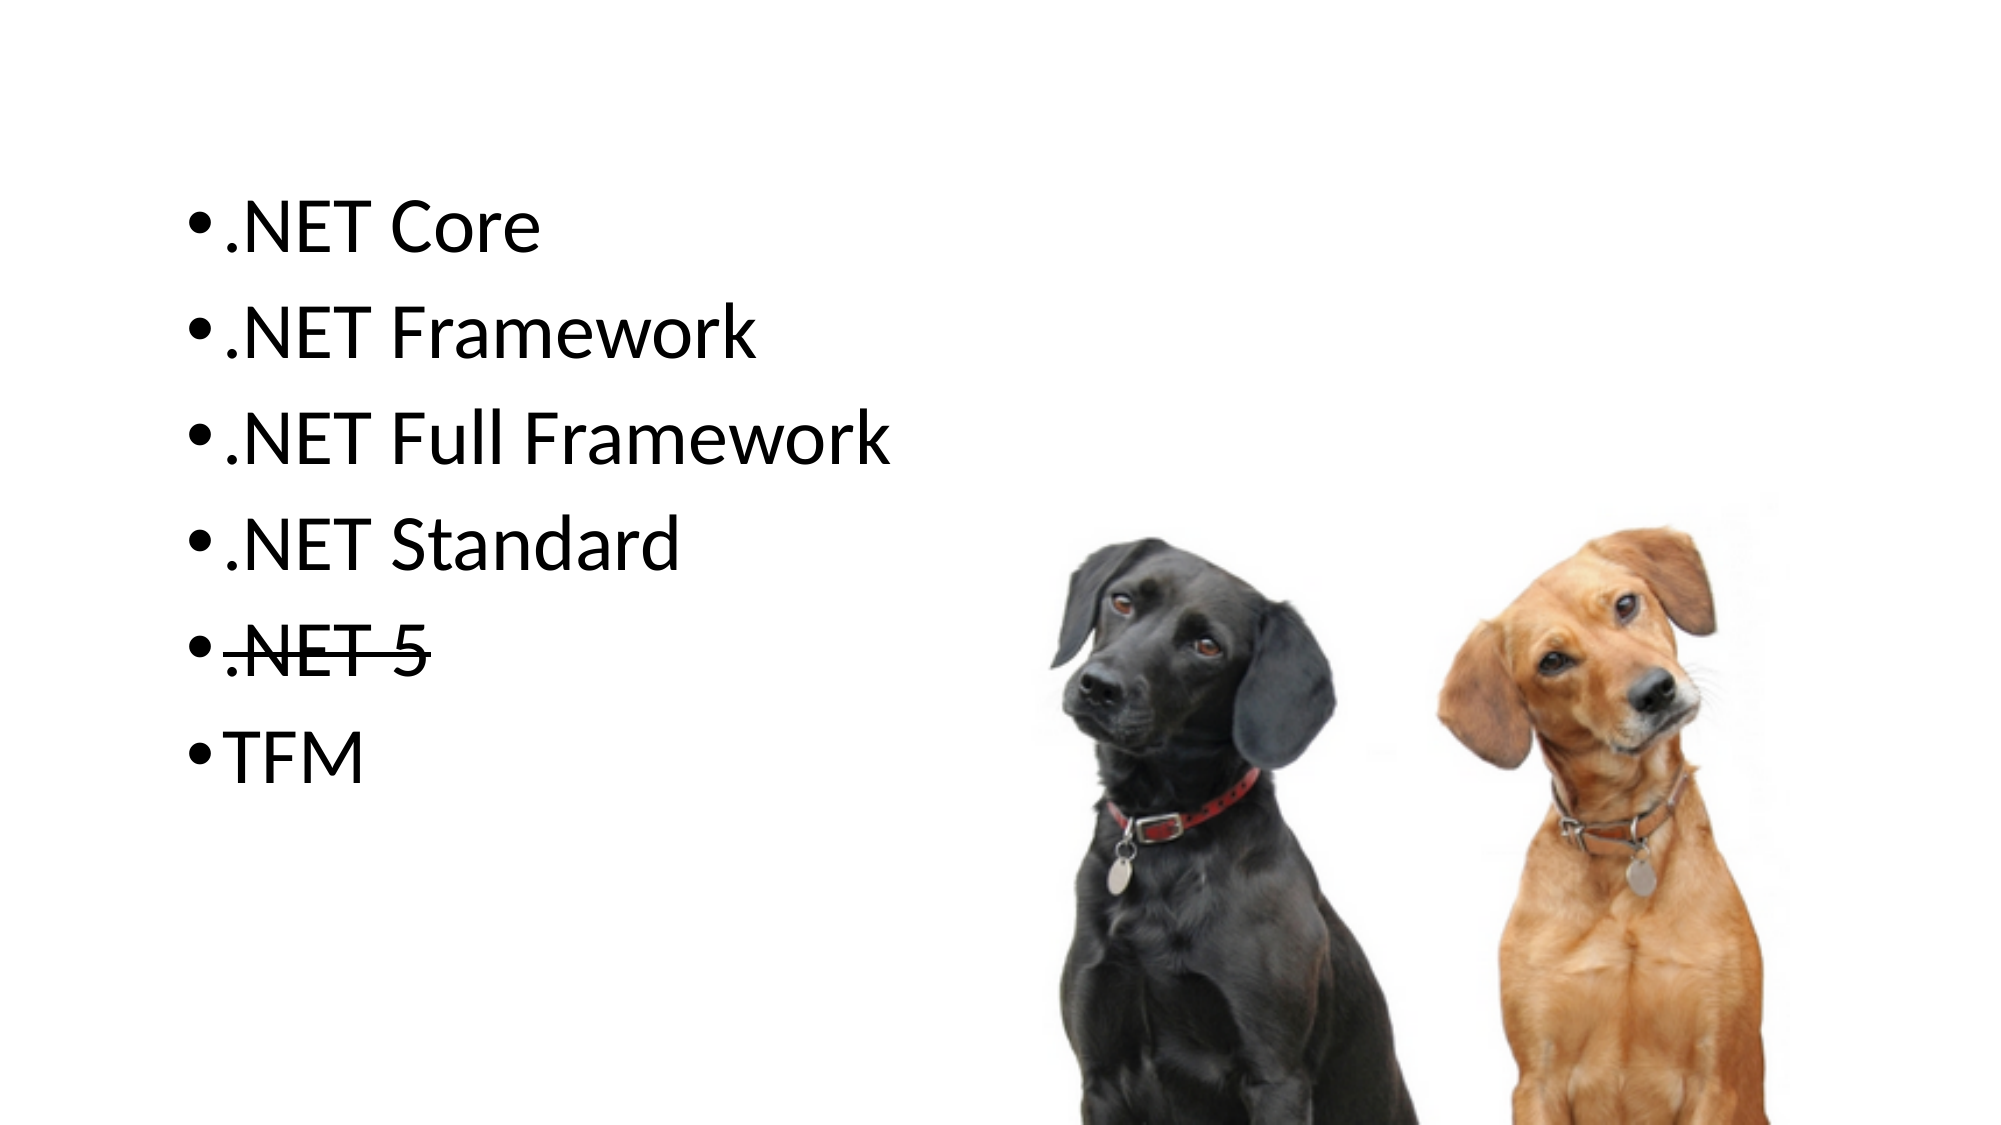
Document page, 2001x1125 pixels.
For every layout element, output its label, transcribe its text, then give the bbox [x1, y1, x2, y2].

list .NET Core .NET Framework .NET Full Framework .NET Standard .NET 5 TFM [171, 175, 1000, 917]
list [1028, 489, 1790, 1125]
